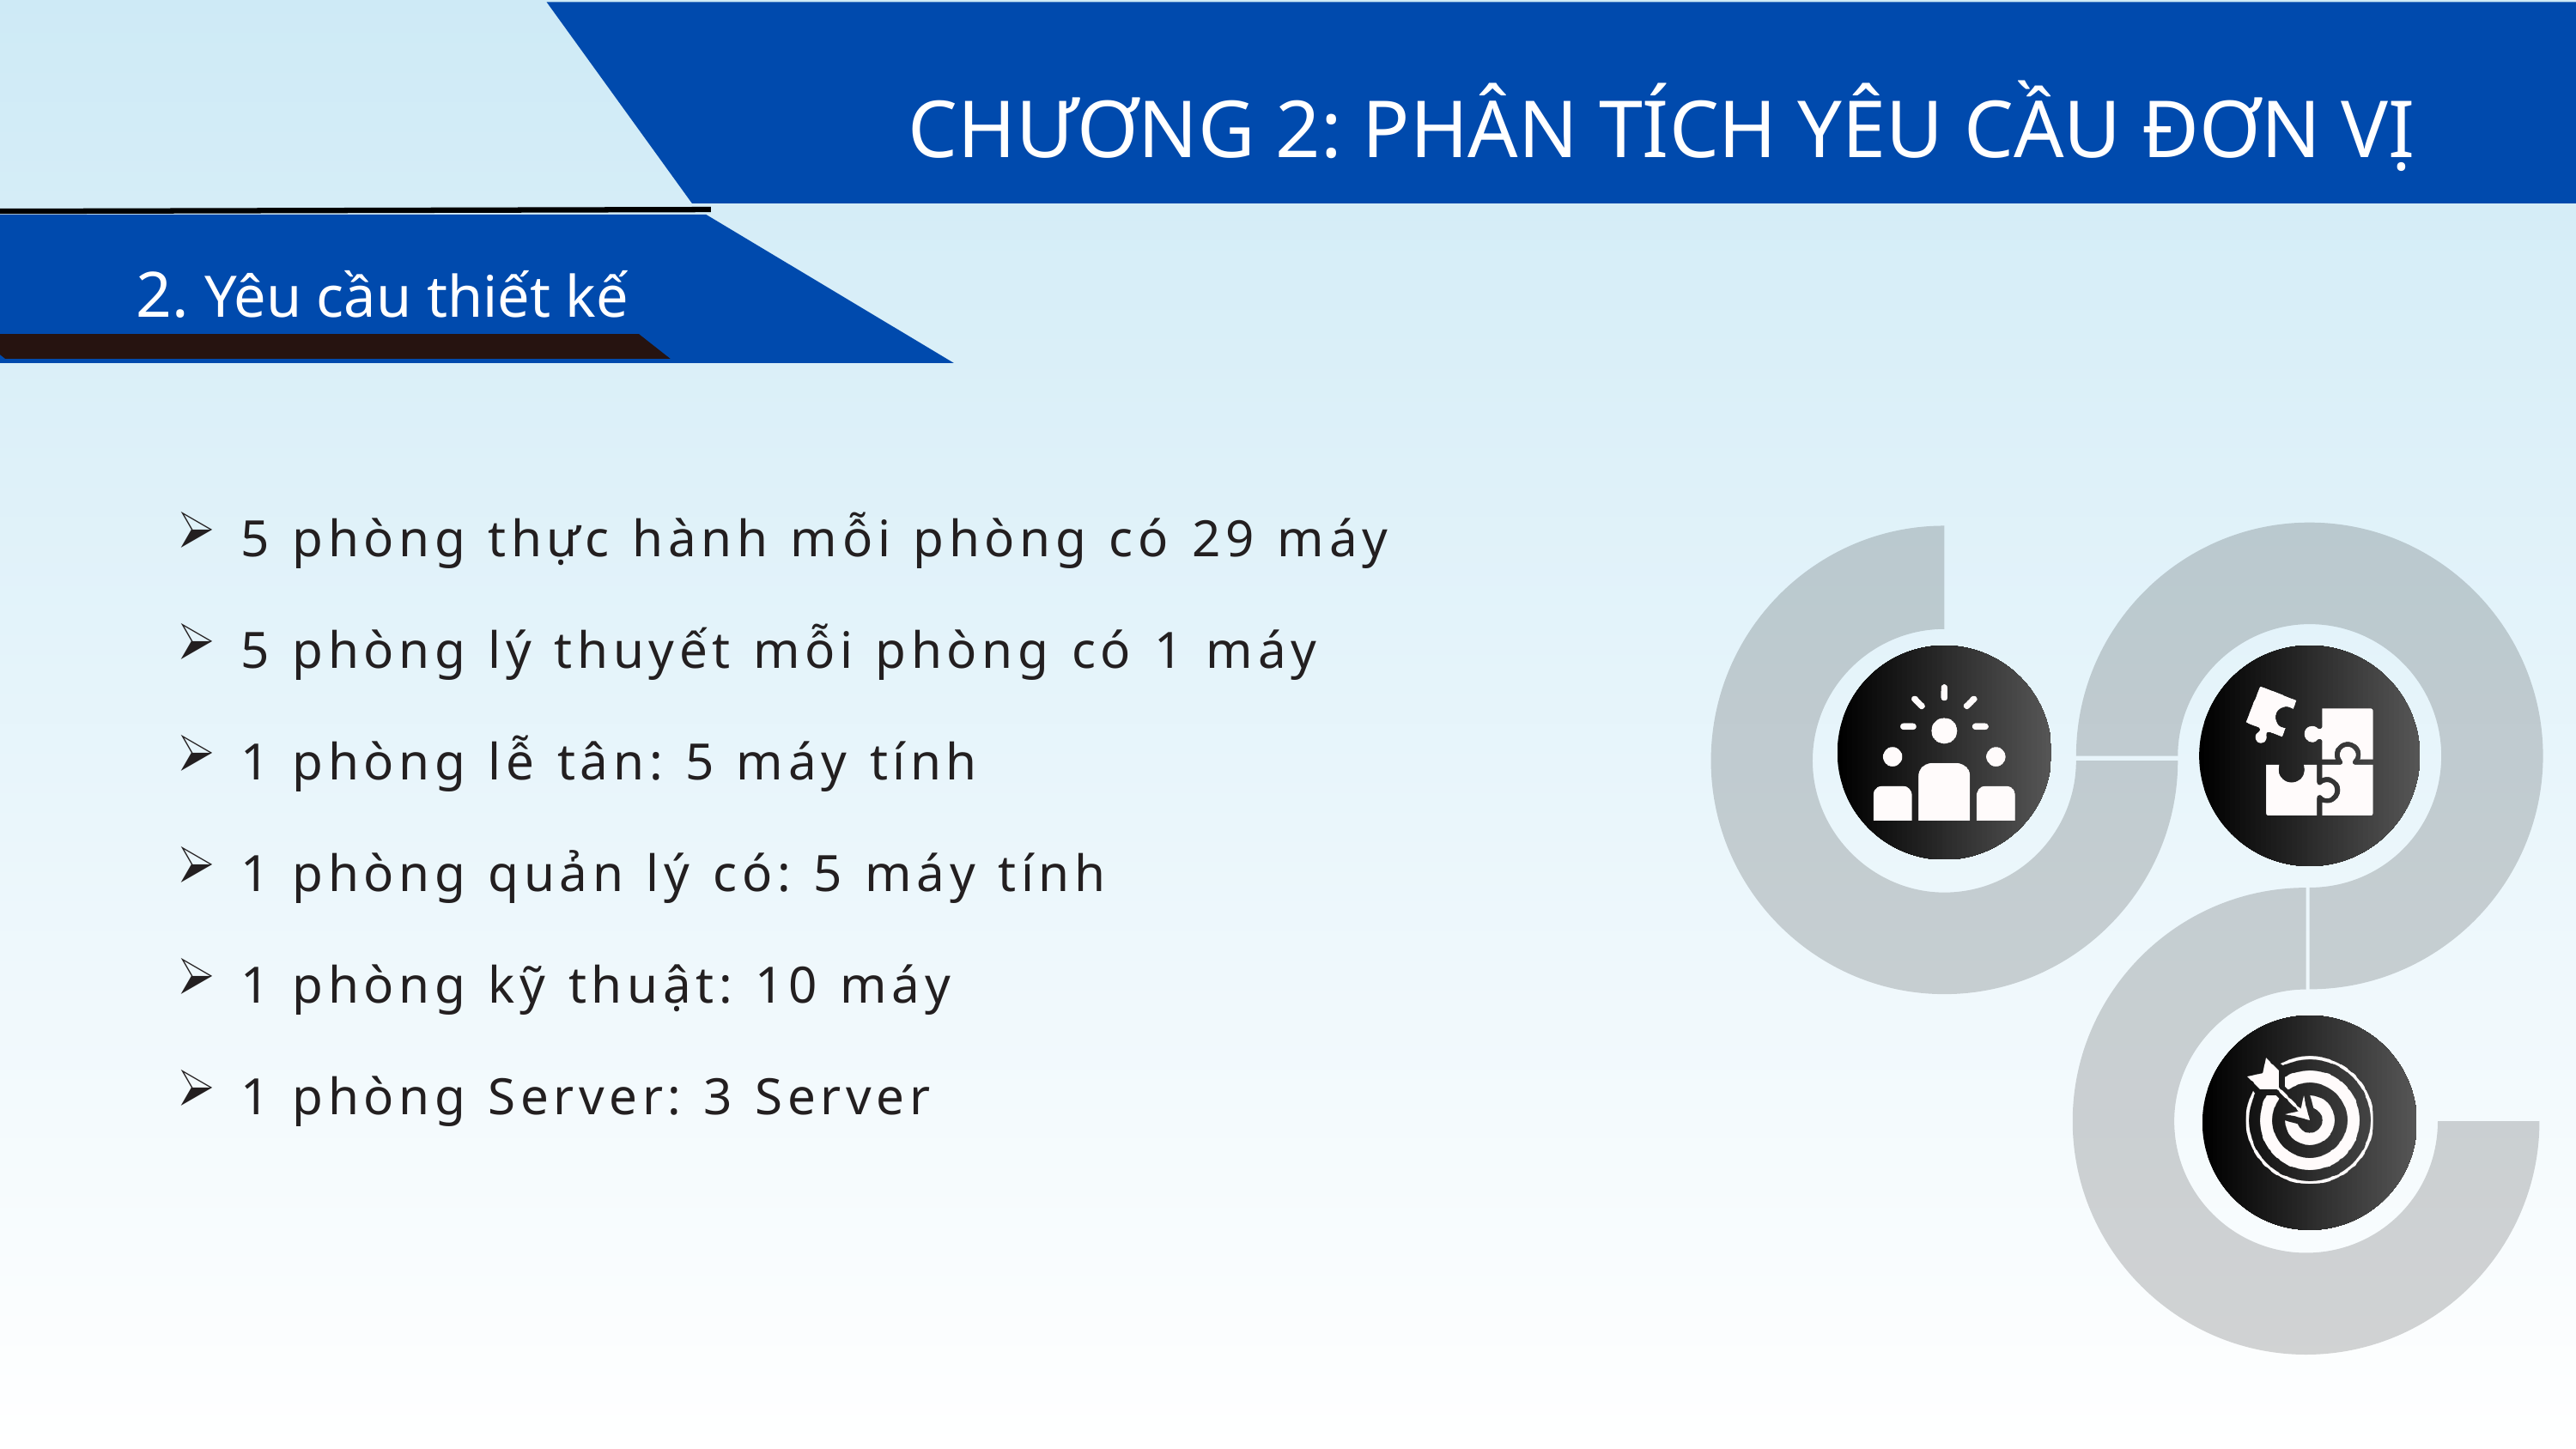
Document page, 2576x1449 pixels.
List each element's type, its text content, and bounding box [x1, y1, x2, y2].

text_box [0, 174, 954, 364]
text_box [1710, 525, 2178, 995]
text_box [2198, 645, 2421, 867]
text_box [546, 2, 2576, 204]
text_box 5 phòng thực hành mỗi phòng có 29 máy 5 phòng lý thuyết mỗi phòng có 1 máy 1 phòng lễ tân: 5 máy tính 1 phòng quản lý có: 5 máy tính 1 phòng kỹ thuật: 10 máy 1 phòng Server: 3 Server [176, 476, 1616, 1125]
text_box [2072, 887, 2540, 1355]
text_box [1837, 645, 2052, 860]
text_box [2075, 522, 2543, 890]
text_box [2202, 1015, 2417, 1230]
